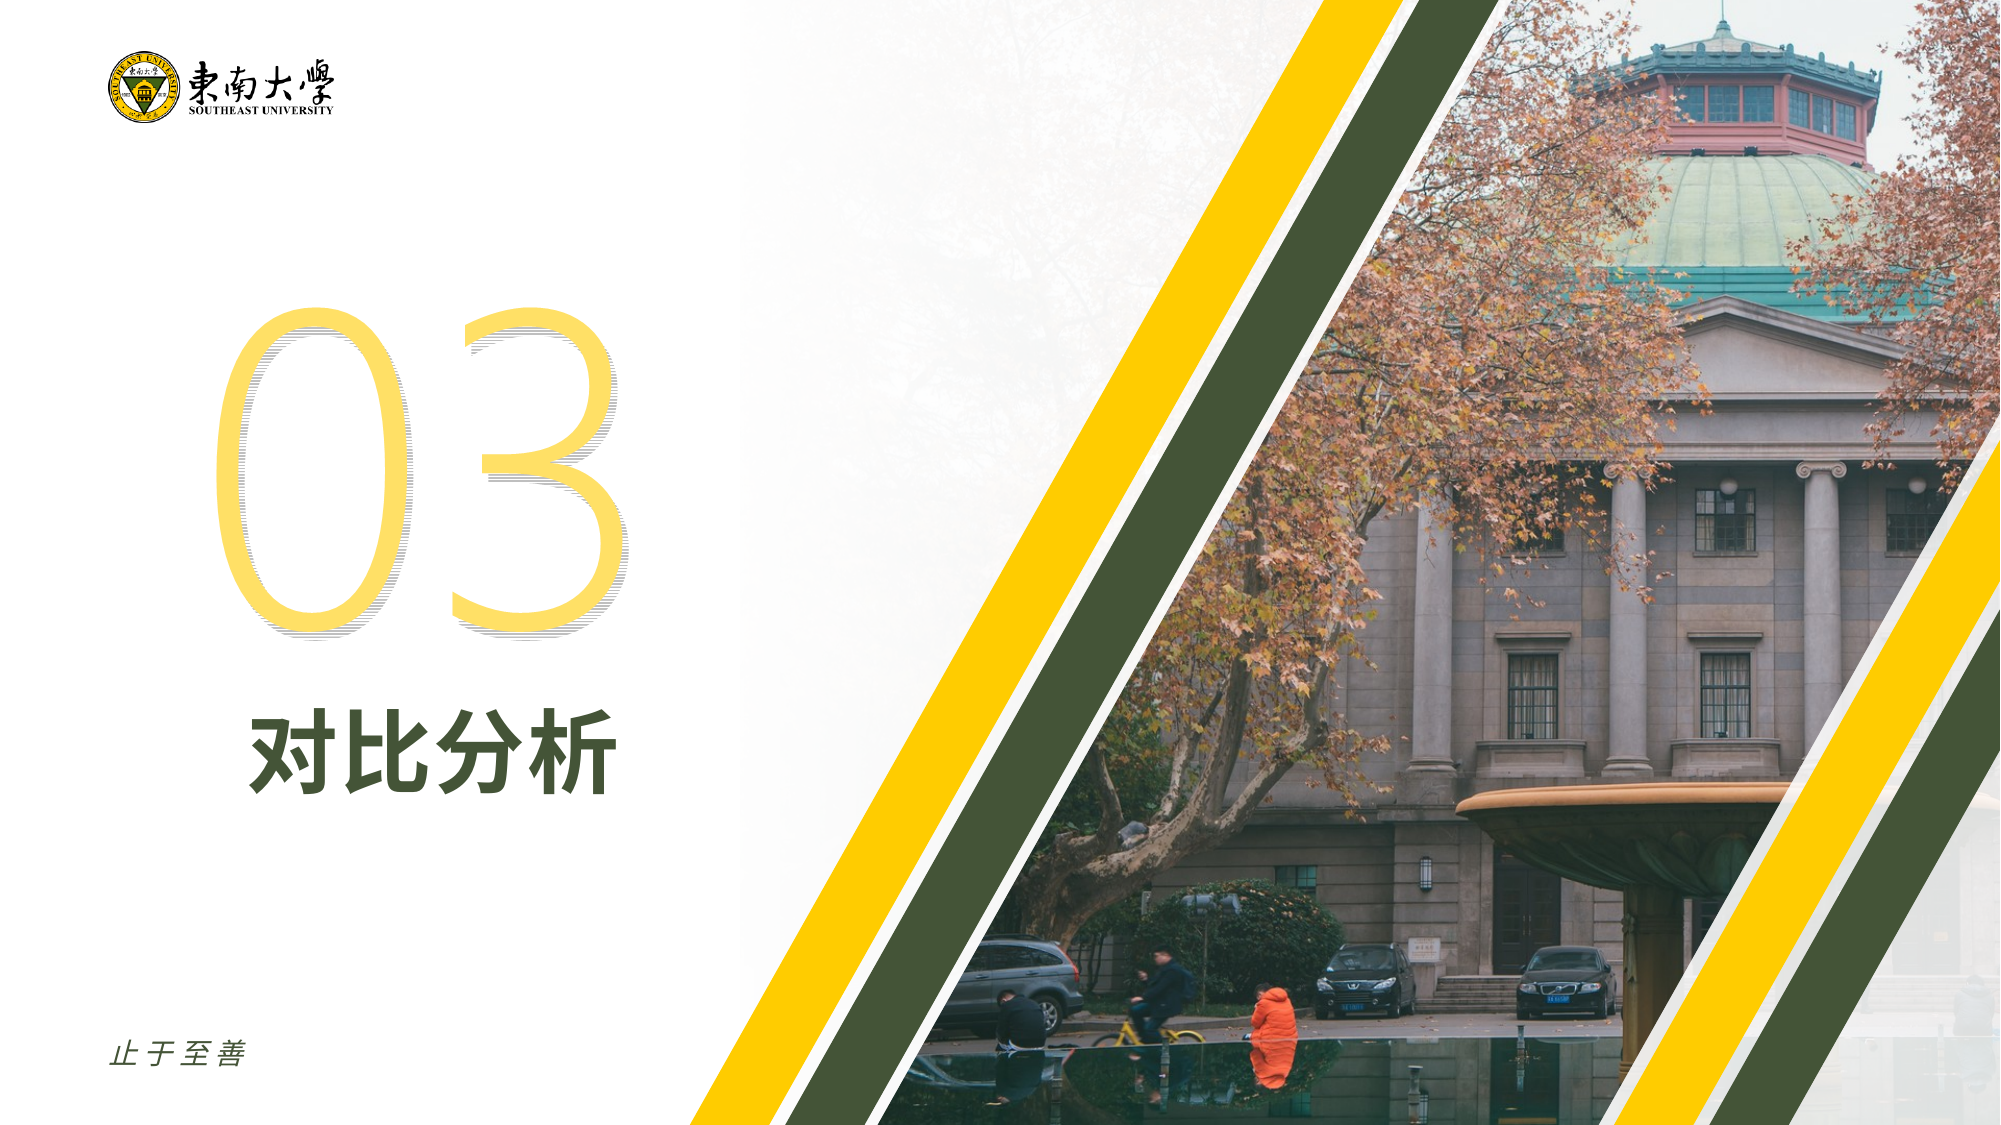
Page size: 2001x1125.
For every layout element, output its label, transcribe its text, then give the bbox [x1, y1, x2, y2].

picture [877, 0, 2000, 1125]
slide_number 止于至善 [108, 1022, 657, 1083]
list 对比分析 [0, 687, 881, 807]
picture [108, 51, 334, 123]
picture [182, 220, 672, 747]
